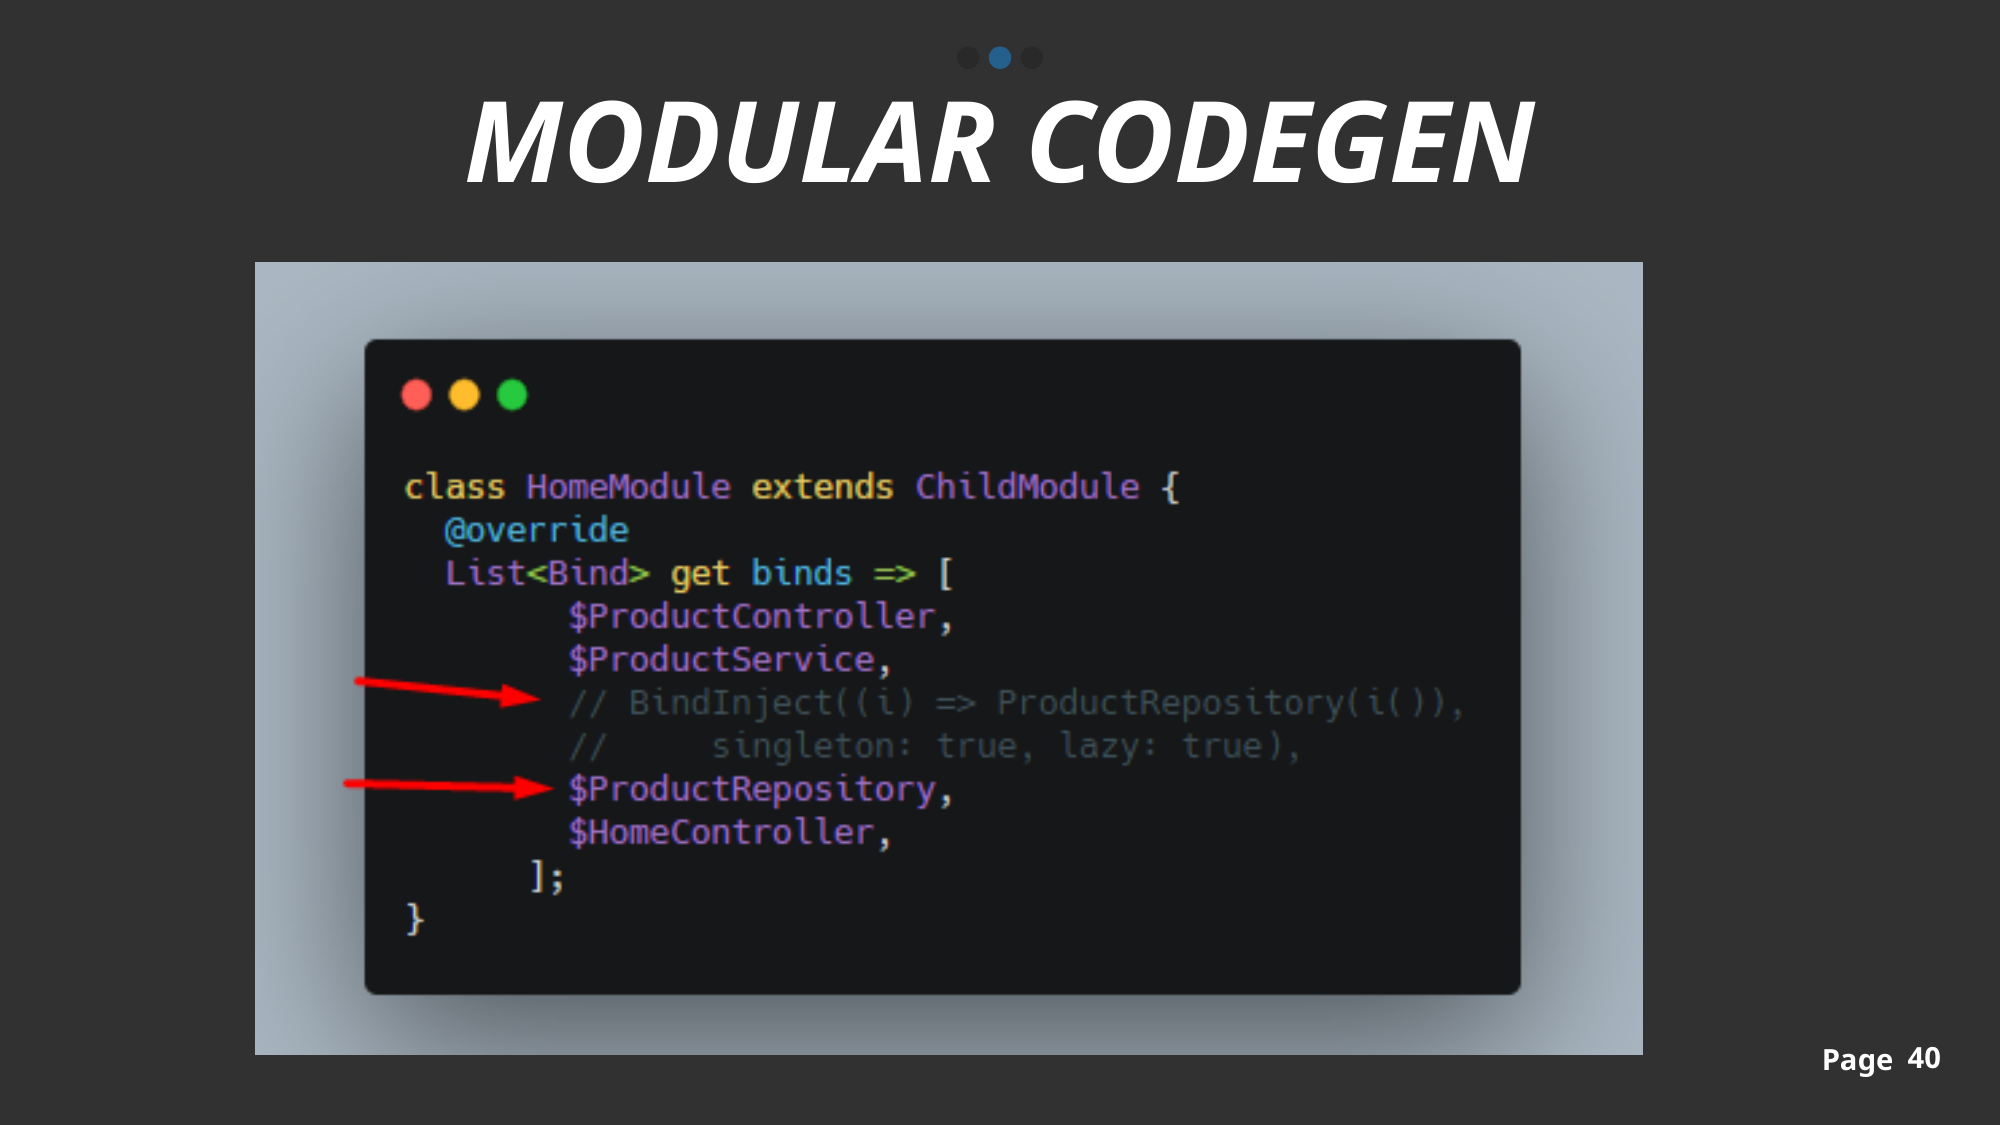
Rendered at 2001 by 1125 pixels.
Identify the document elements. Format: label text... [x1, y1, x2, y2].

picture [254, 262, 1643, 1056]
slide_number 40 [1506, 1029, 1957, 1089]
title MODULAR CODEGEN [126, 69, 1874, 222]
